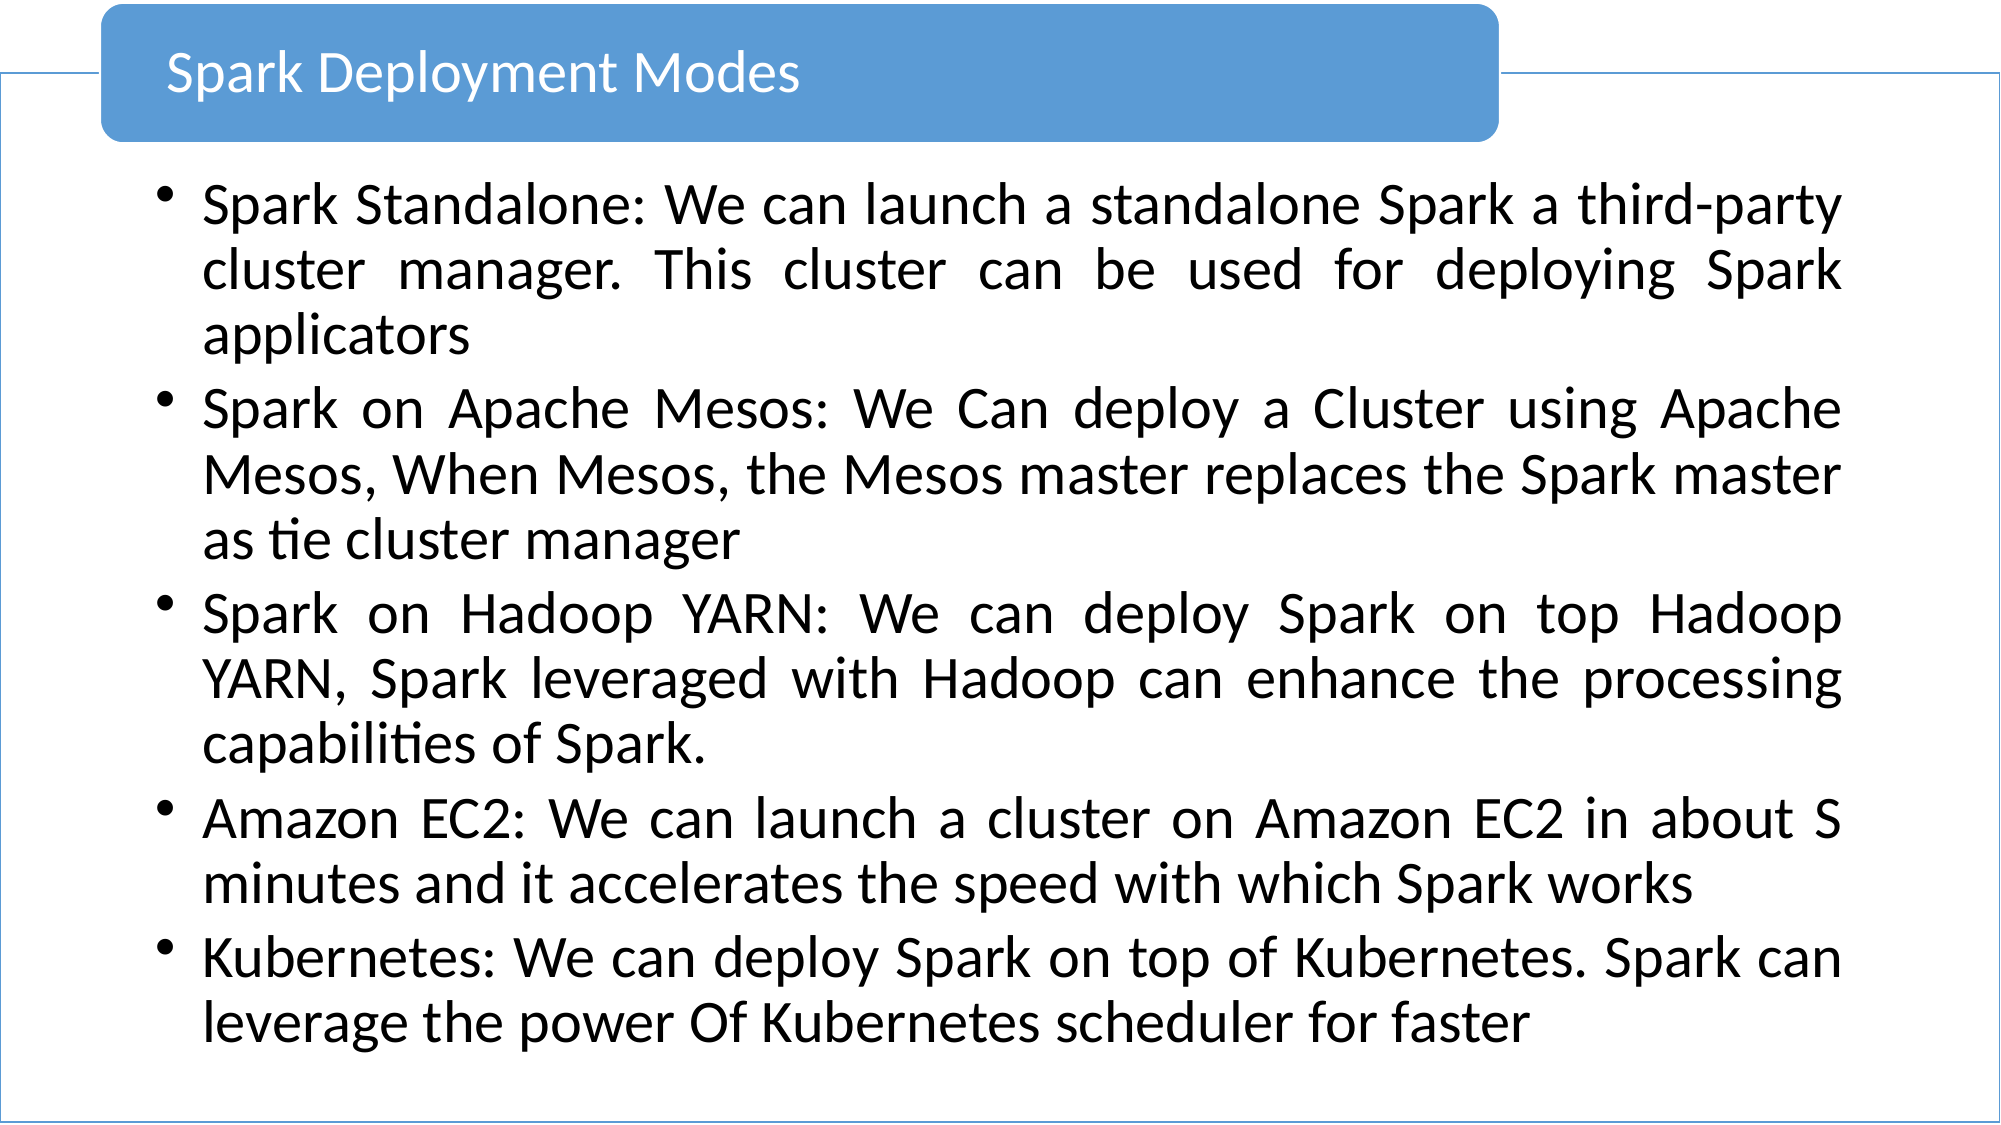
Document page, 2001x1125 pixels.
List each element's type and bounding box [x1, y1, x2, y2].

text_box [0, 0, 2000, 1125]
